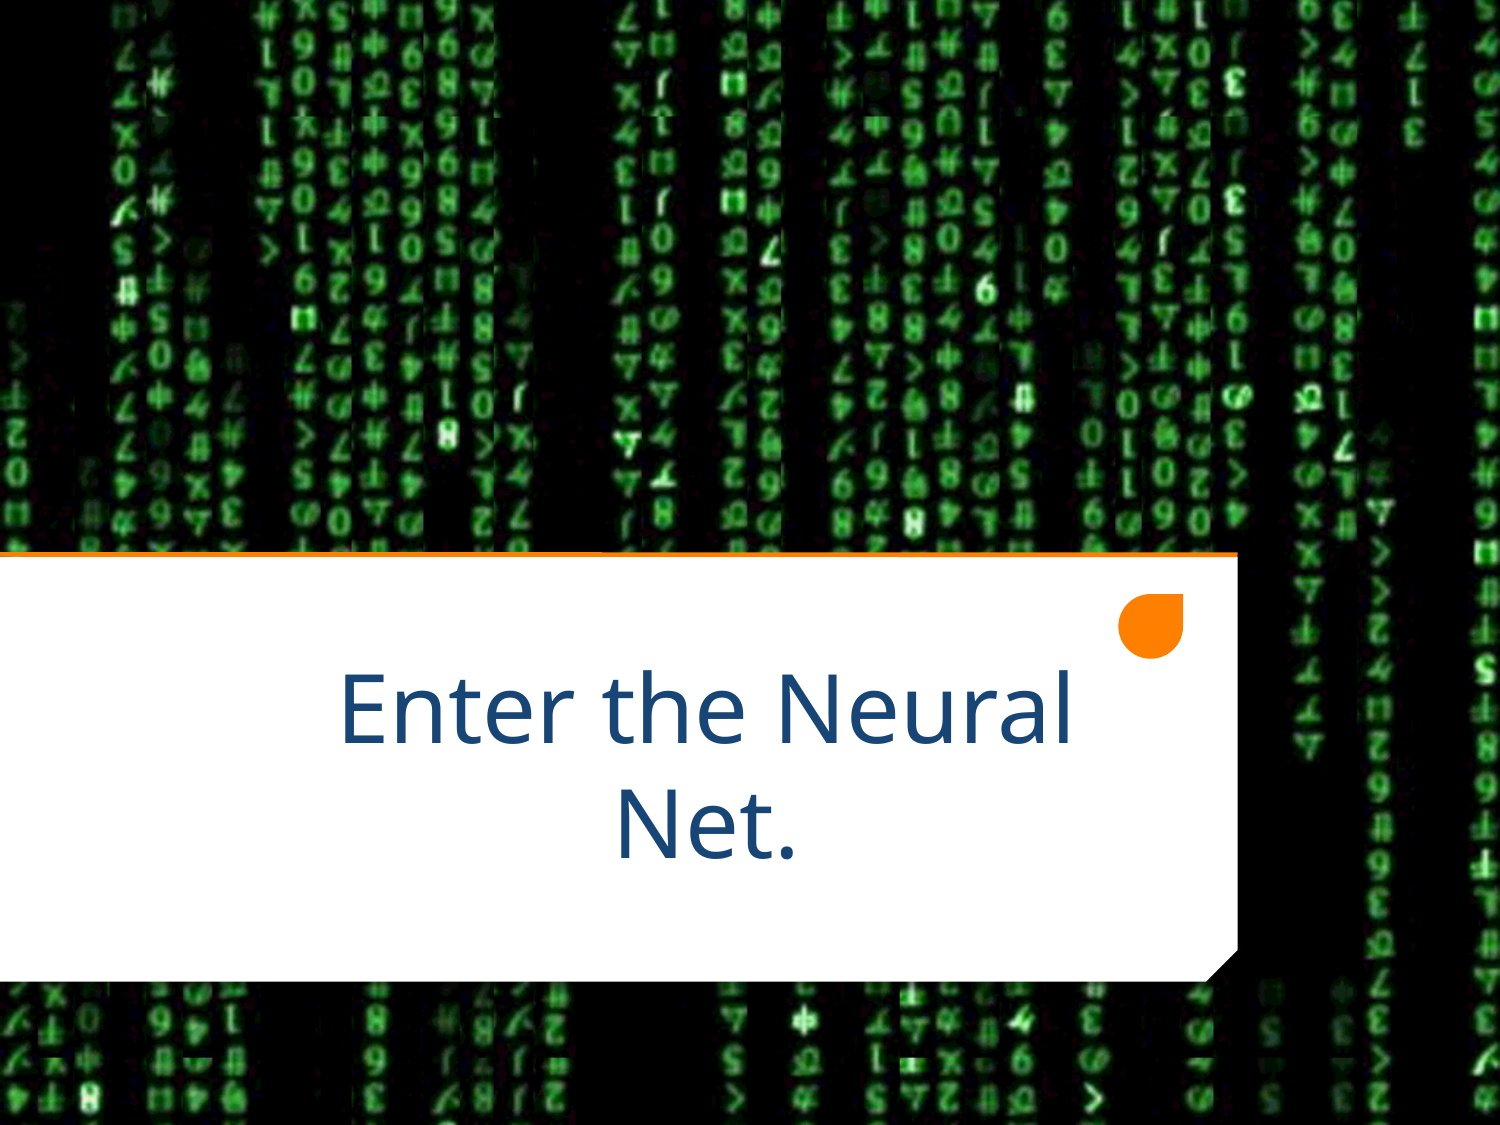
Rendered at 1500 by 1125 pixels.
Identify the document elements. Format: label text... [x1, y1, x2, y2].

picture [0, 0, 1500, 1125]
title Enter the Neural Net. [225, 641, 1188, 883]
